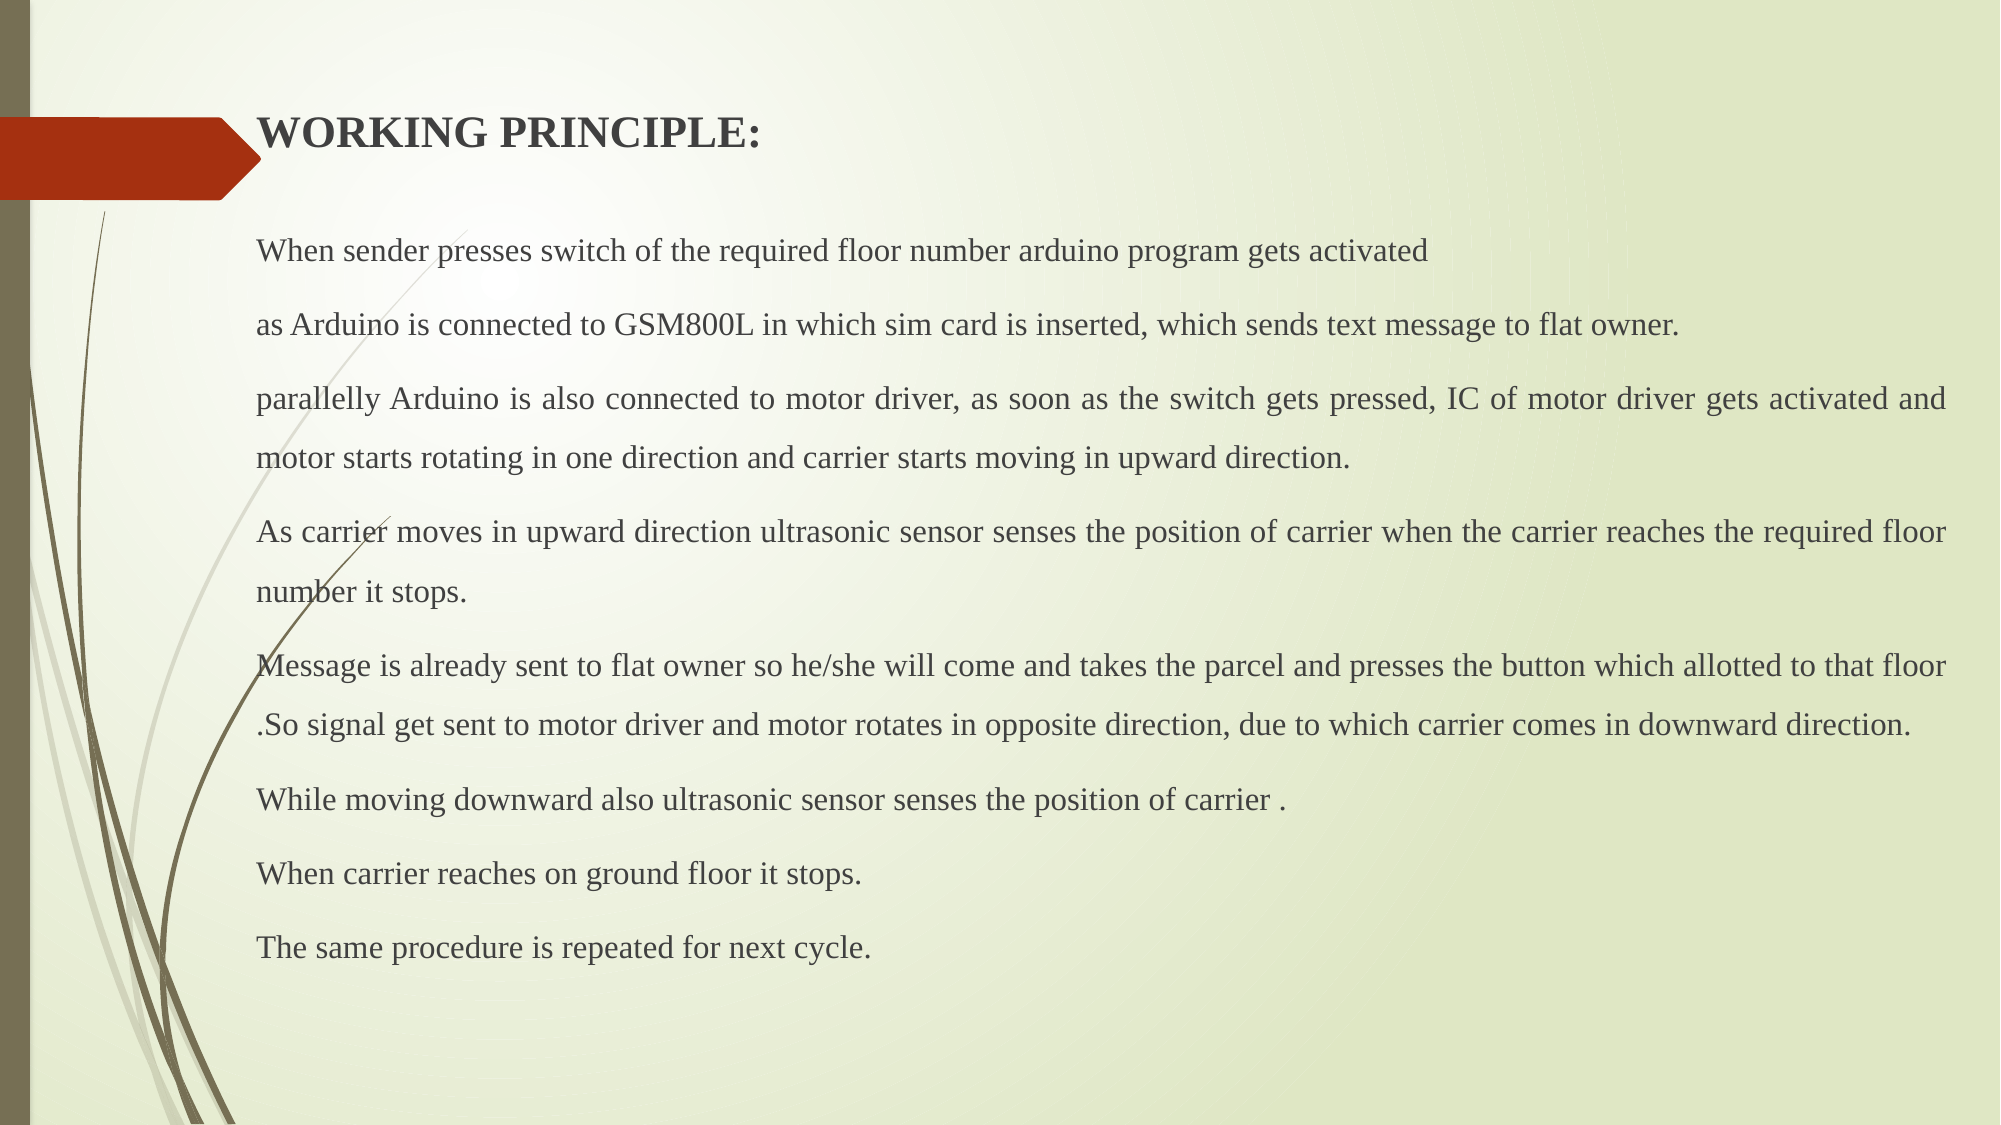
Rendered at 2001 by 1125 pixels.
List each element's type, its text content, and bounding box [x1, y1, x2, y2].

list WORKING PRINCIPLE: When sender presses switch of the required floor number arduino program gets activated as Arduino is connected to GSM800L in which sim card is inserted, which sends text message to flat owner. parallelly Arduino is also connected to motor driver, as soon as the switch gets pressed, IC of motor driver gets activated and motor starts rotating in one direction and carrier starts moving in upward direction. As carrier moves in upward direction ultrasonic sensor senses the position of carrier when the carrier reaches the required floor number it stops. Message is already sent to flat owner so he/she will come and takes the parcel and presses the button which allotted to that floor .So signal get sent to motor driver and motor rotates in opposite direction, due to which carrier comes in downward direction. While moving downward also ultrasonic sensor senses the position of carrier . When carrier reaches on ground floor it stops. The same procedure is repeated for next cycle. [241, 95, 1966, 1030]
